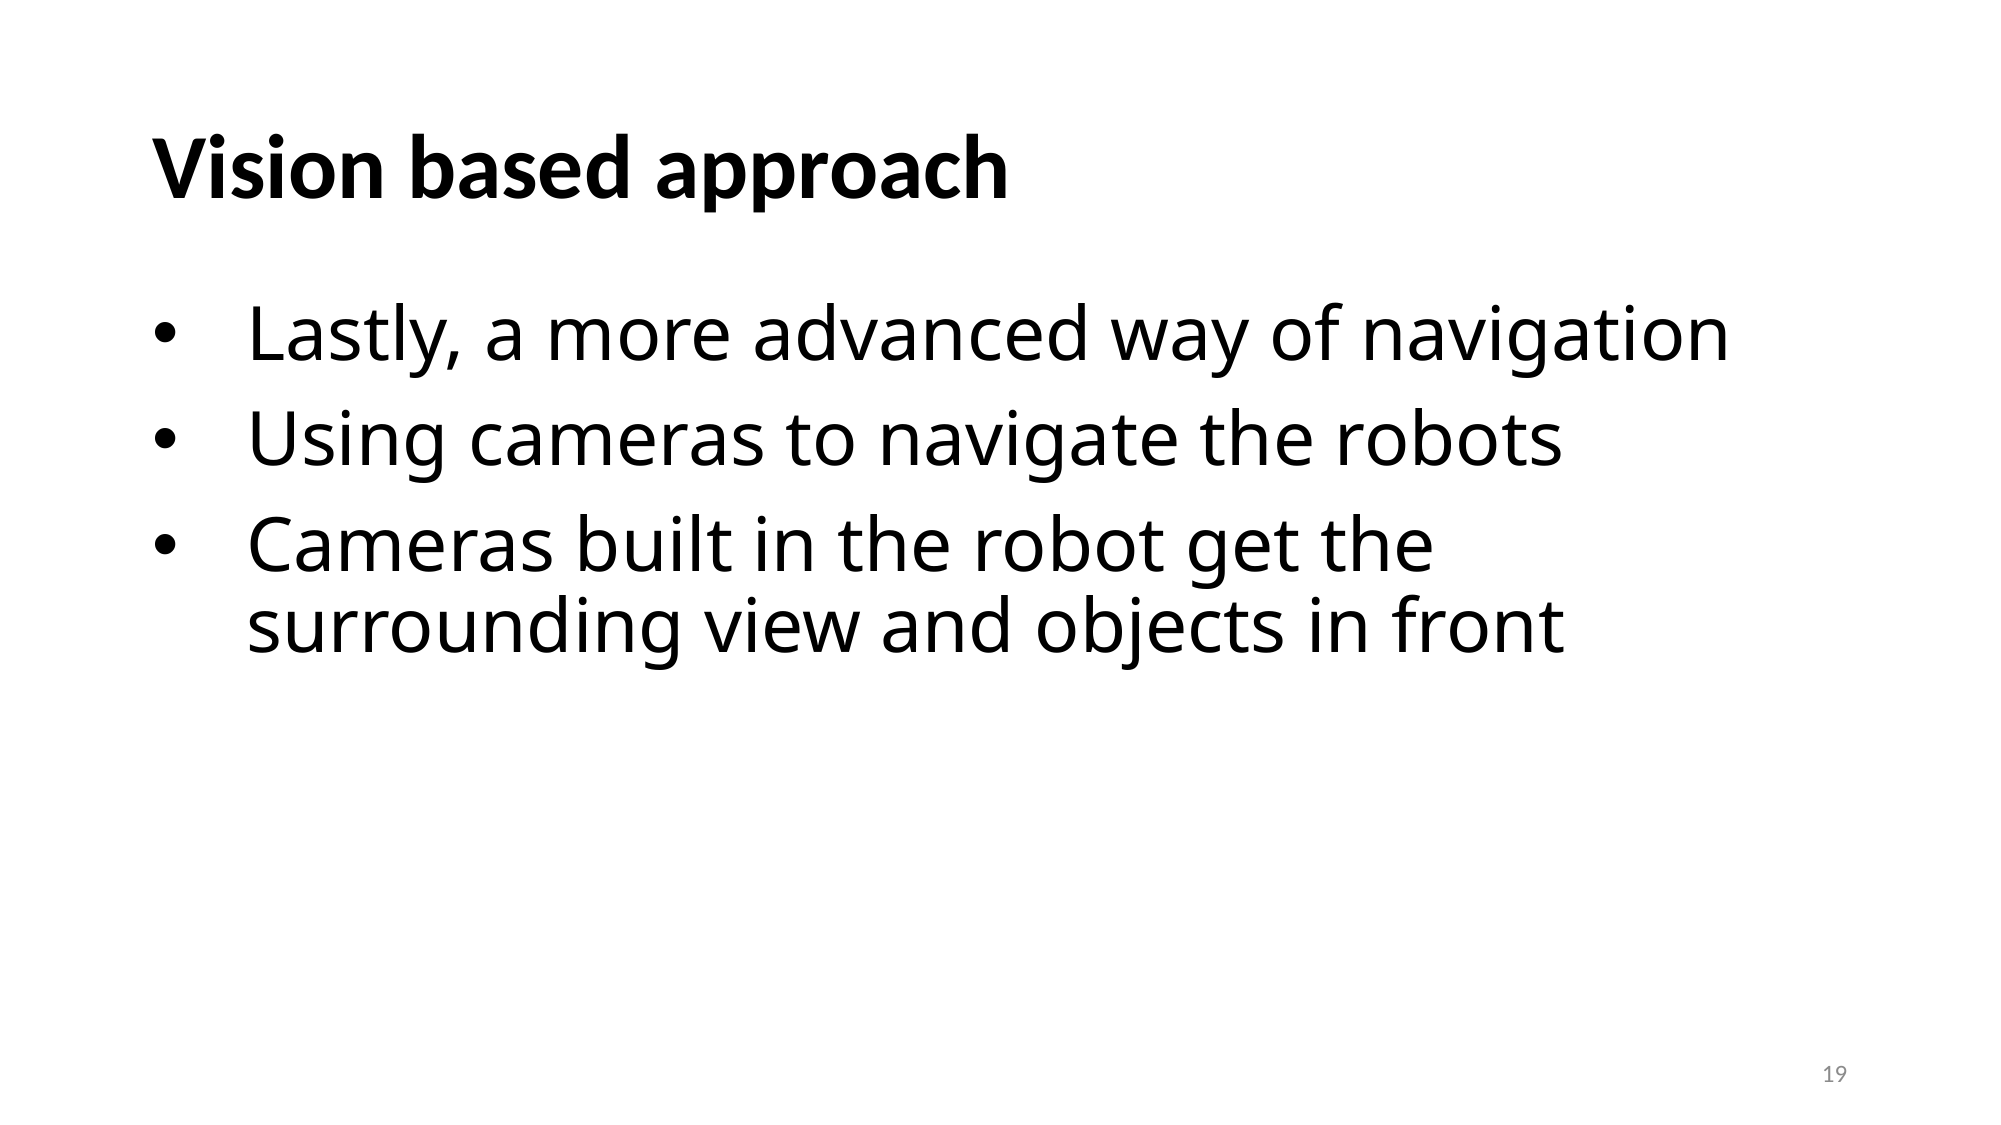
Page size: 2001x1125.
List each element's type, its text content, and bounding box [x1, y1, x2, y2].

title Vision based approach [137, 59, 1863, 278]
text_box Lastly, a more advanced way of navigation Using cameras to navigate the robots Cameras built in the robot get the surrounding view and objects in front [137, 287, 1906, 1103]
